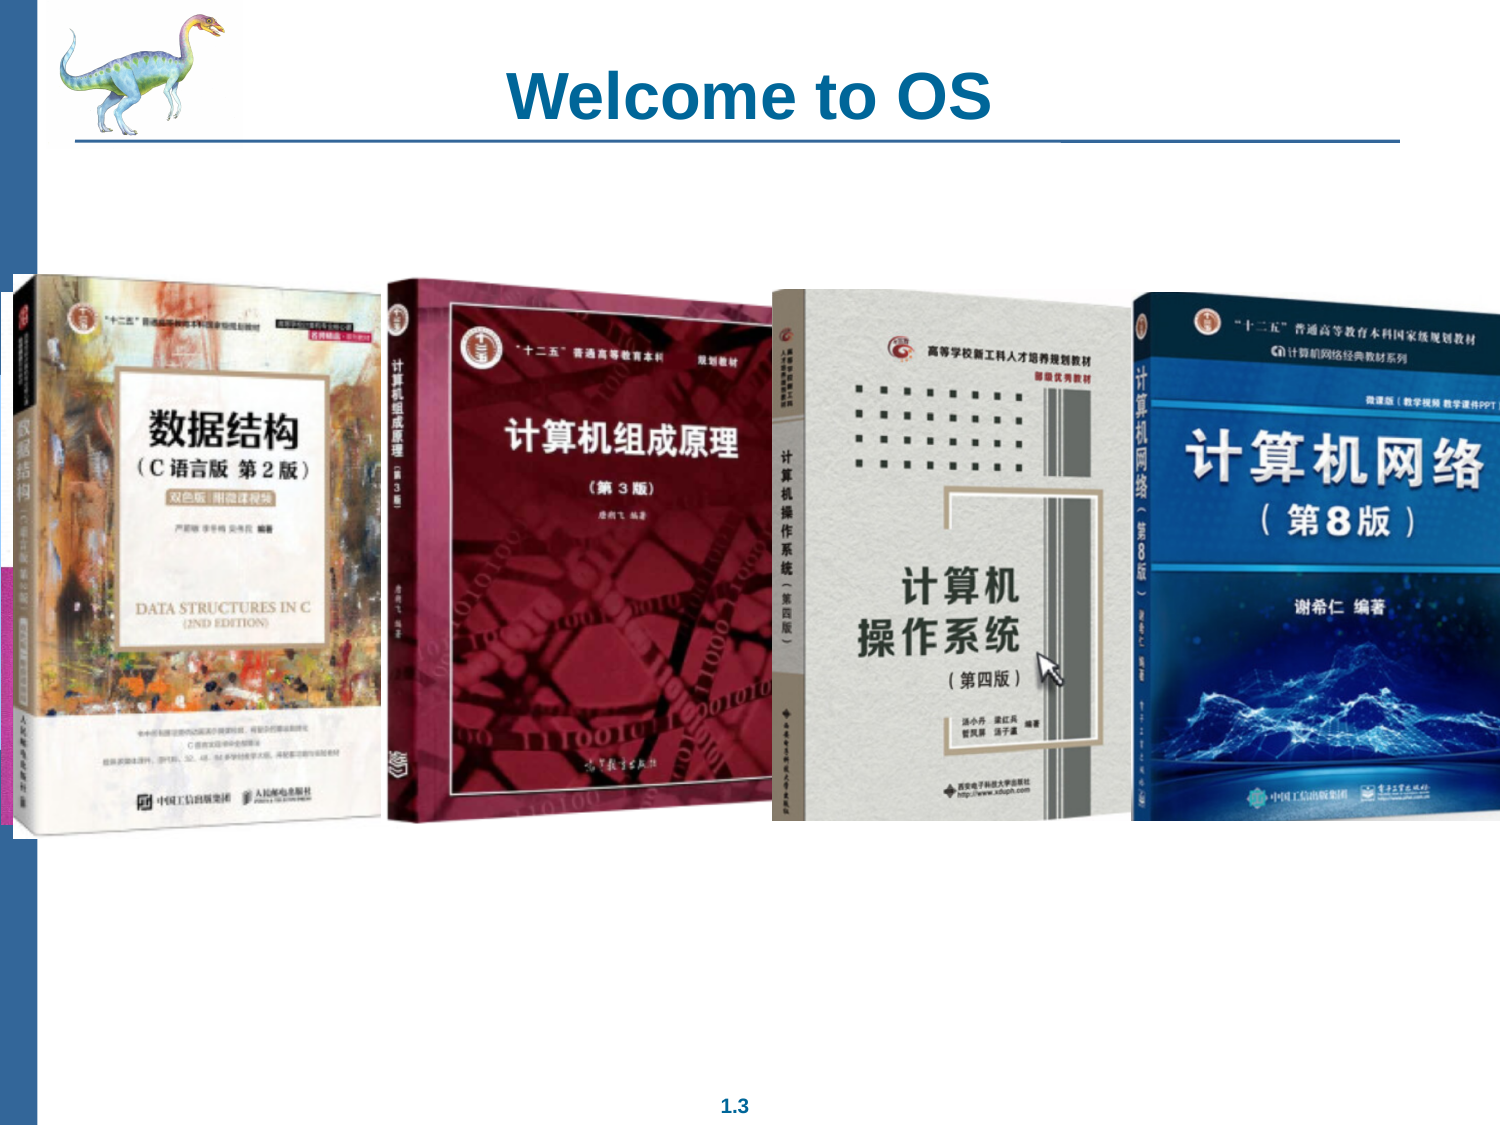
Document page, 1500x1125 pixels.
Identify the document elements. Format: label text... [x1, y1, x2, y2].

picture [1234, 317, 1291, 336]
picture [0, 274, 1500, 839]
picture [46, 0, 243, 149]
picture [1190, 306, 1223, 342]
title Welcome to OS [75, 45, 1425, 141]
